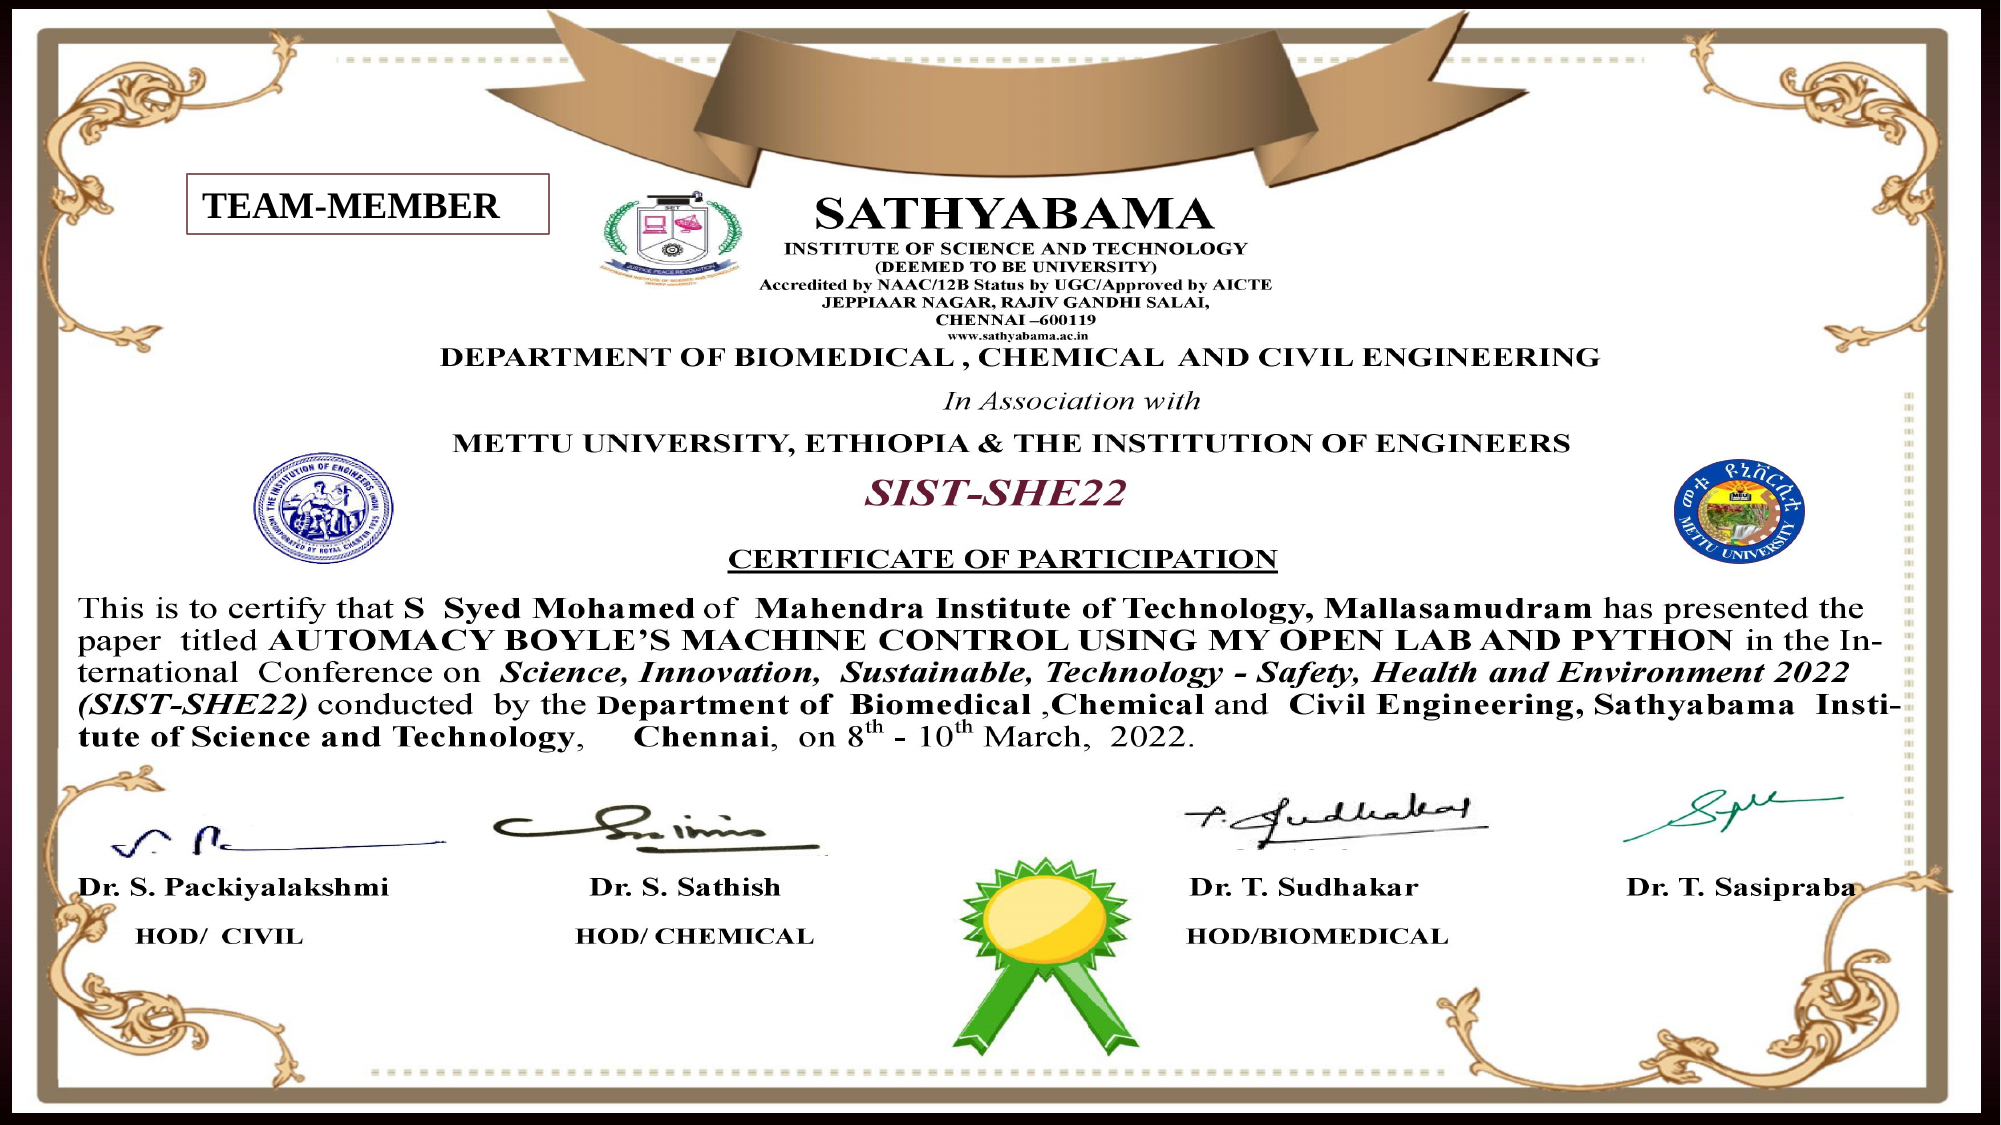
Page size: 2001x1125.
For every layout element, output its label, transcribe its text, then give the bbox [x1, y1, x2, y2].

picture [0, 0, 2001, 1125]
text_box TEAM-MEMBER [186, 173, 550, 235]
